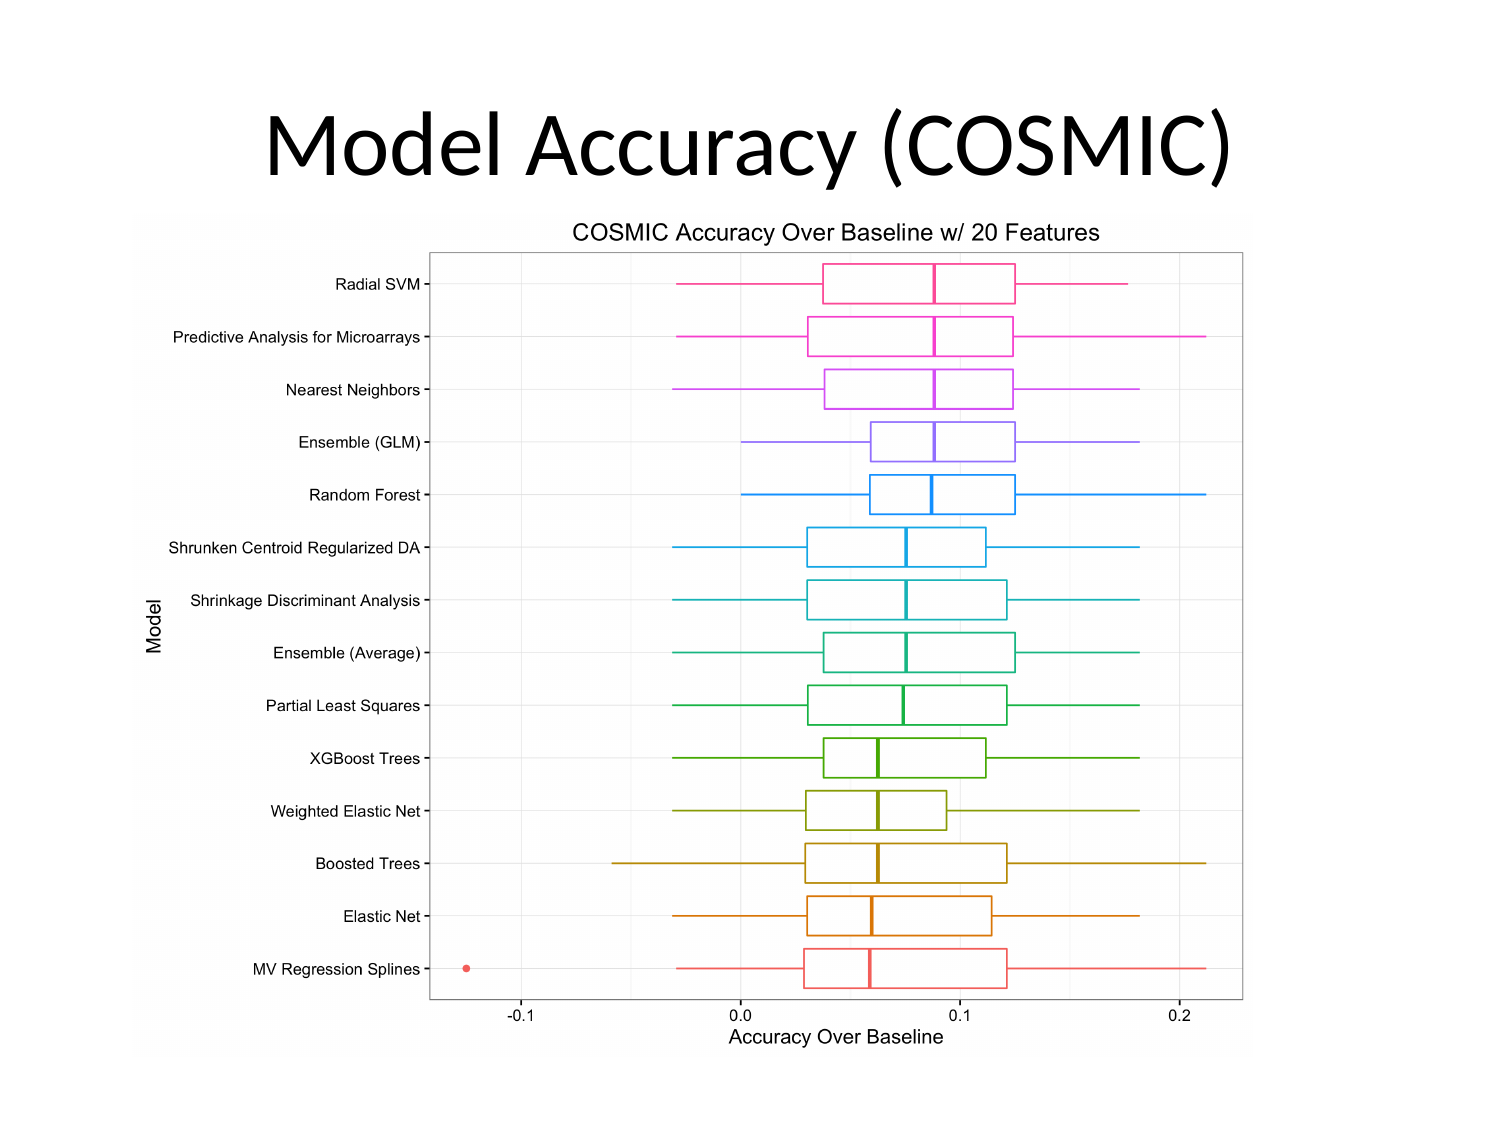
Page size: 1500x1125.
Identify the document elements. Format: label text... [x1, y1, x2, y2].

picture [132, 212, 1254, 1057]
title Model Accuracy (COSMIC) [75, 45, 1425, 233]
